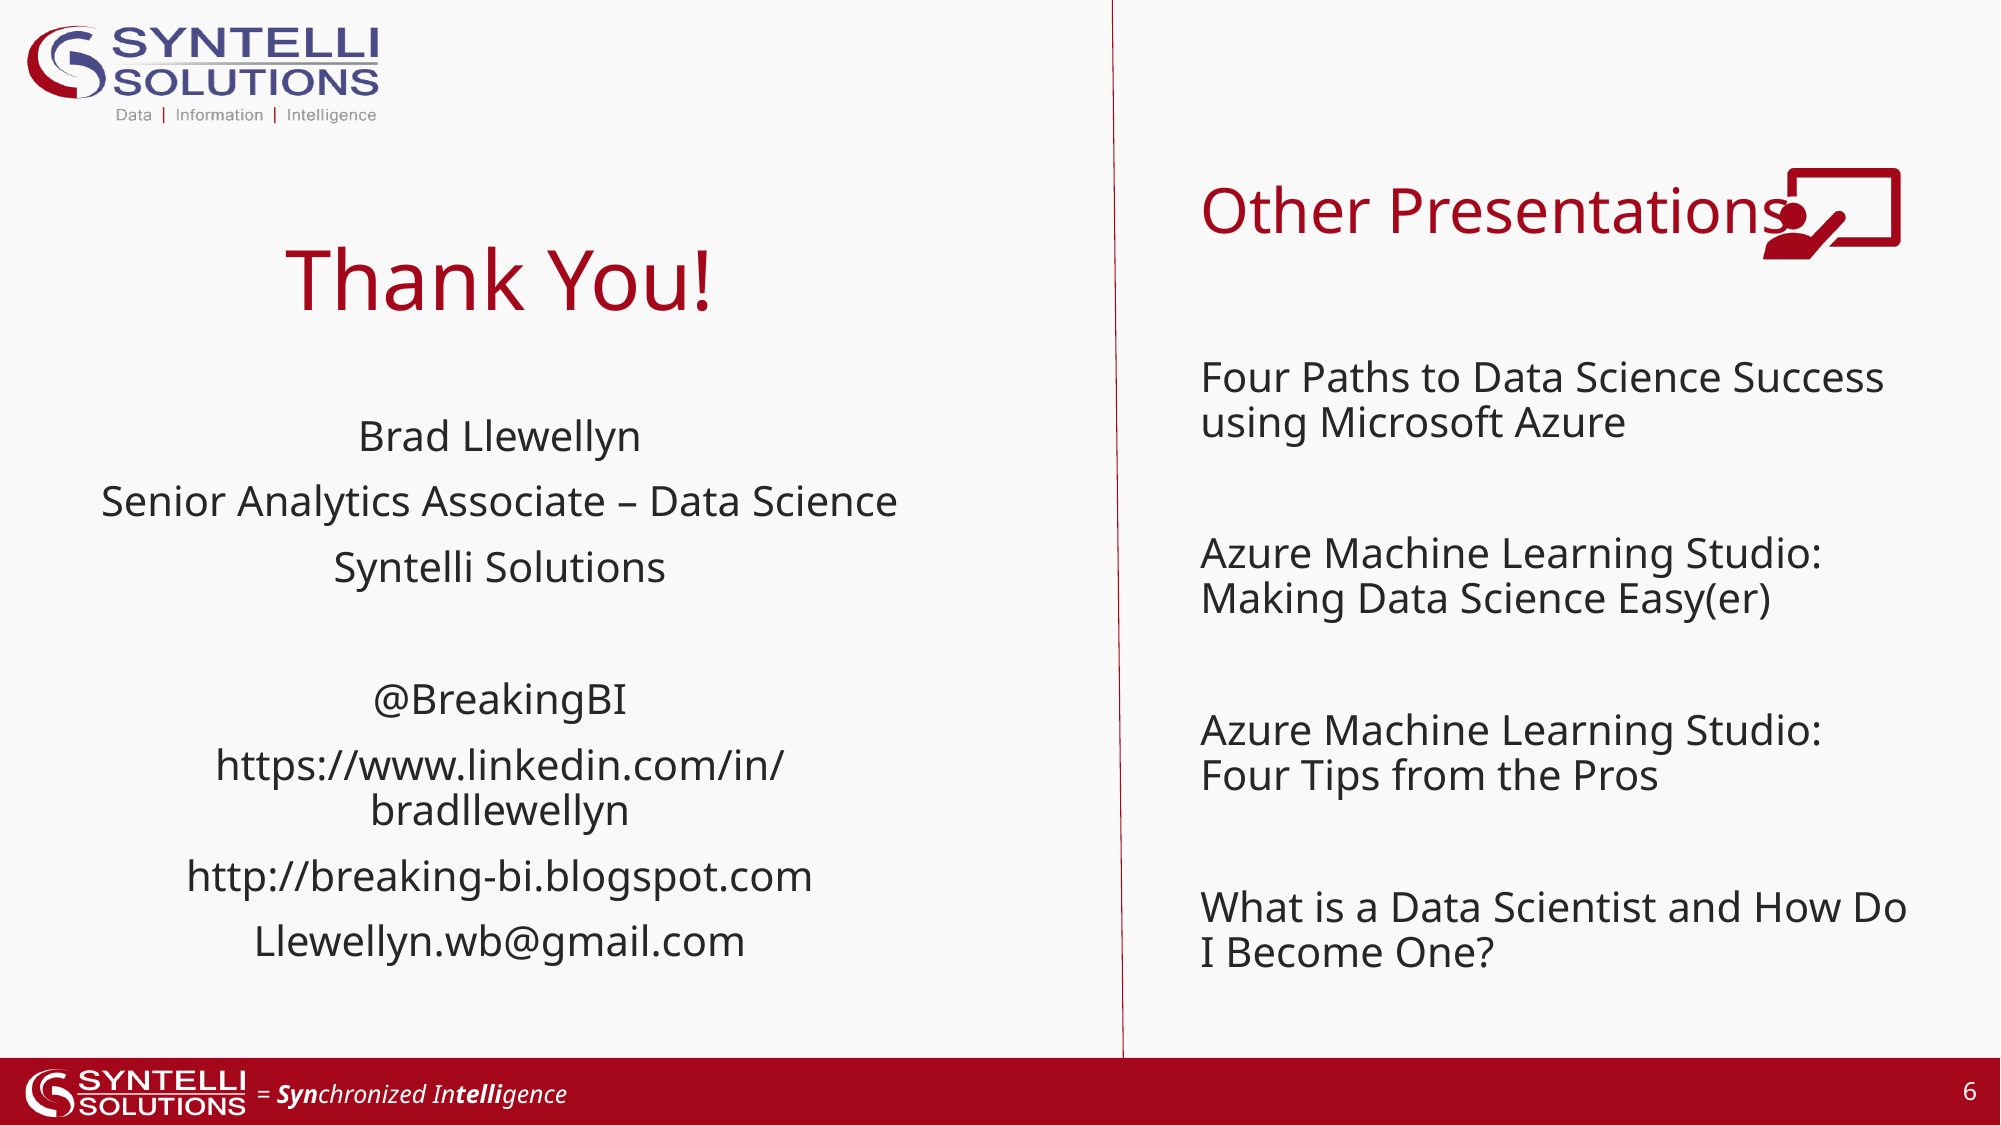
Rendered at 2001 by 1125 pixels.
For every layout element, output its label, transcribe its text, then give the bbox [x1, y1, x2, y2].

list Other Presentations Four Paths to Data Science Success using Microsoft Azure Azure Machine Learning Studio: Making Data Science Easy(er) Azure Machine Learning Studio: Four Tips from the Pros What is a Data Scientist and How Do I Become One? [1185, 127, 1932, 1029]
picture [20, 19, 394, 128]
slide_number 6 [1829, 1062, 1993, 1122]
picture [1756, 138, 1907, 289]
picture [25, 1065, 248, 1119]
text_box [1112, 0, 1124, 1103]
text_box Thank You! Brad Llewellyn Senior Analytics Associate – Data Science Syntelli Solutions @BreakingBI https://www.linkedin.com/in/bradllewellyn http://breaking-bi.blogspot.com Llewellyn.wb@gmail.com [82, 230, 918, 986]
